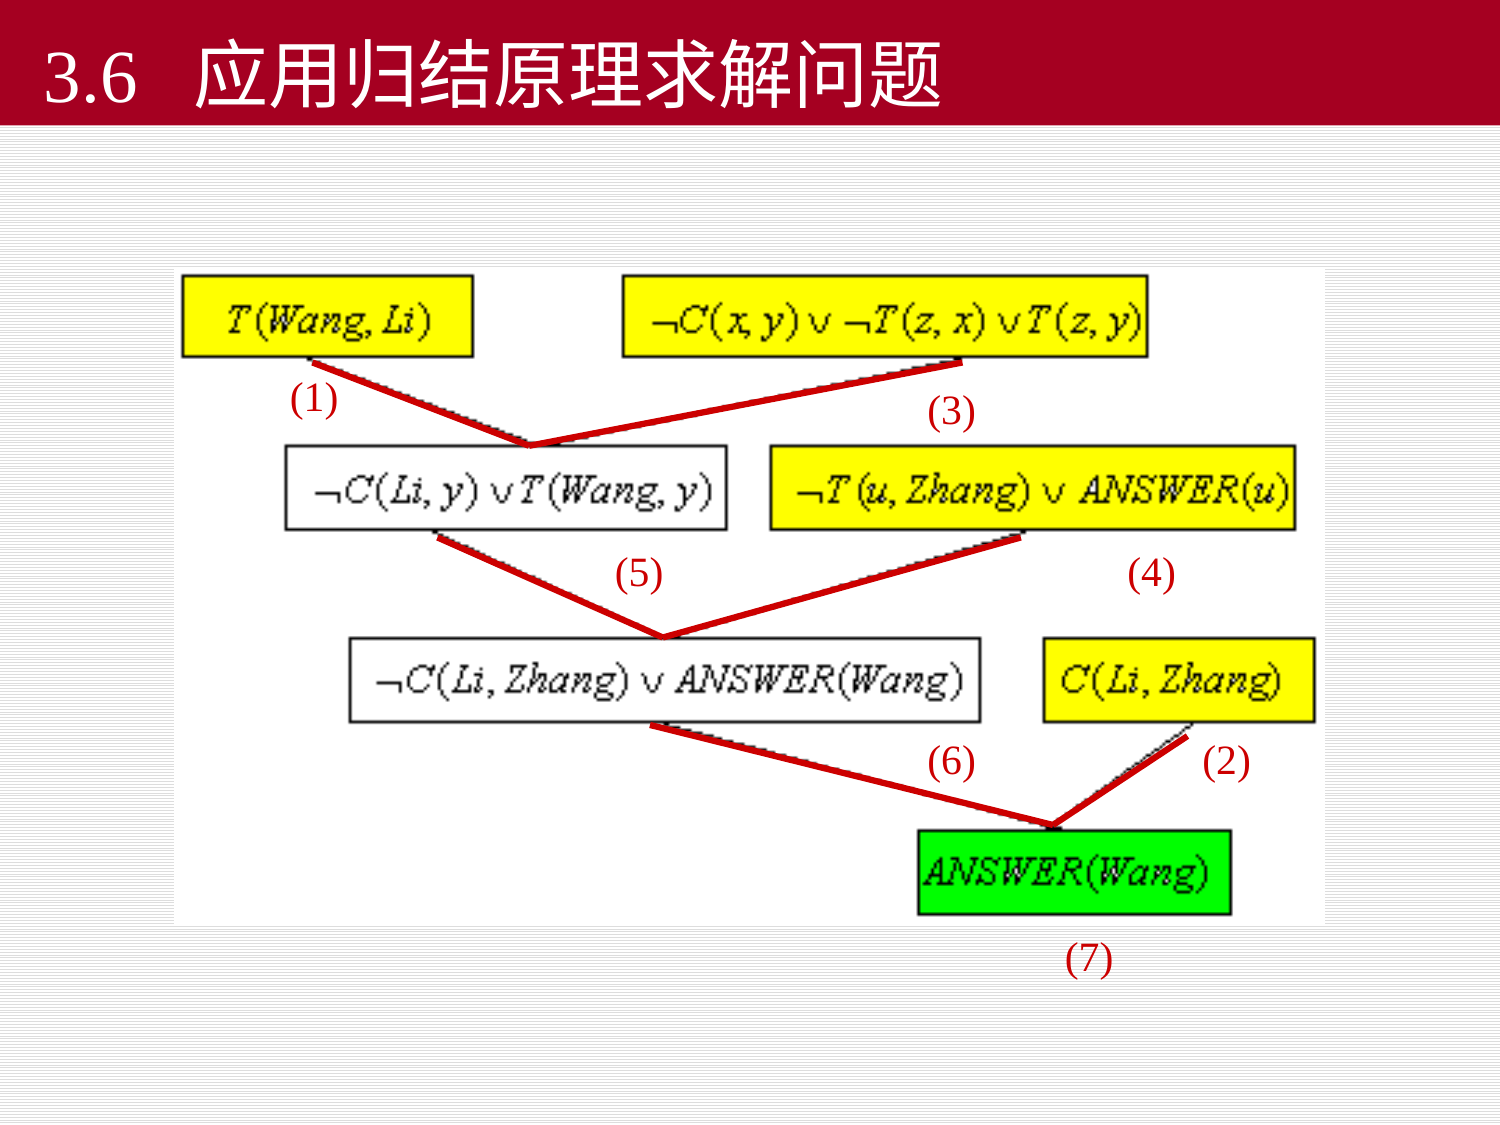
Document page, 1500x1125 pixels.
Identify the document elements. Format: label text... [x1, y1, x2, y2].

picture [174, 267, 1326, 926]
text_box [599, 537, 1226, 603]
slide_number [1109, 1052, 1461, 1125]
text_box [274, 362, 1026, 441]
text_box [437, 537, 1021, 638]
text_box (7) [1050, 934, 1163, 988]
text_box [912, 724, 1301, 791]
title 3.6 应用归结原理求解问题 [0, 0, 1500, 126]
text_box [649, 724, 1188, 826]
